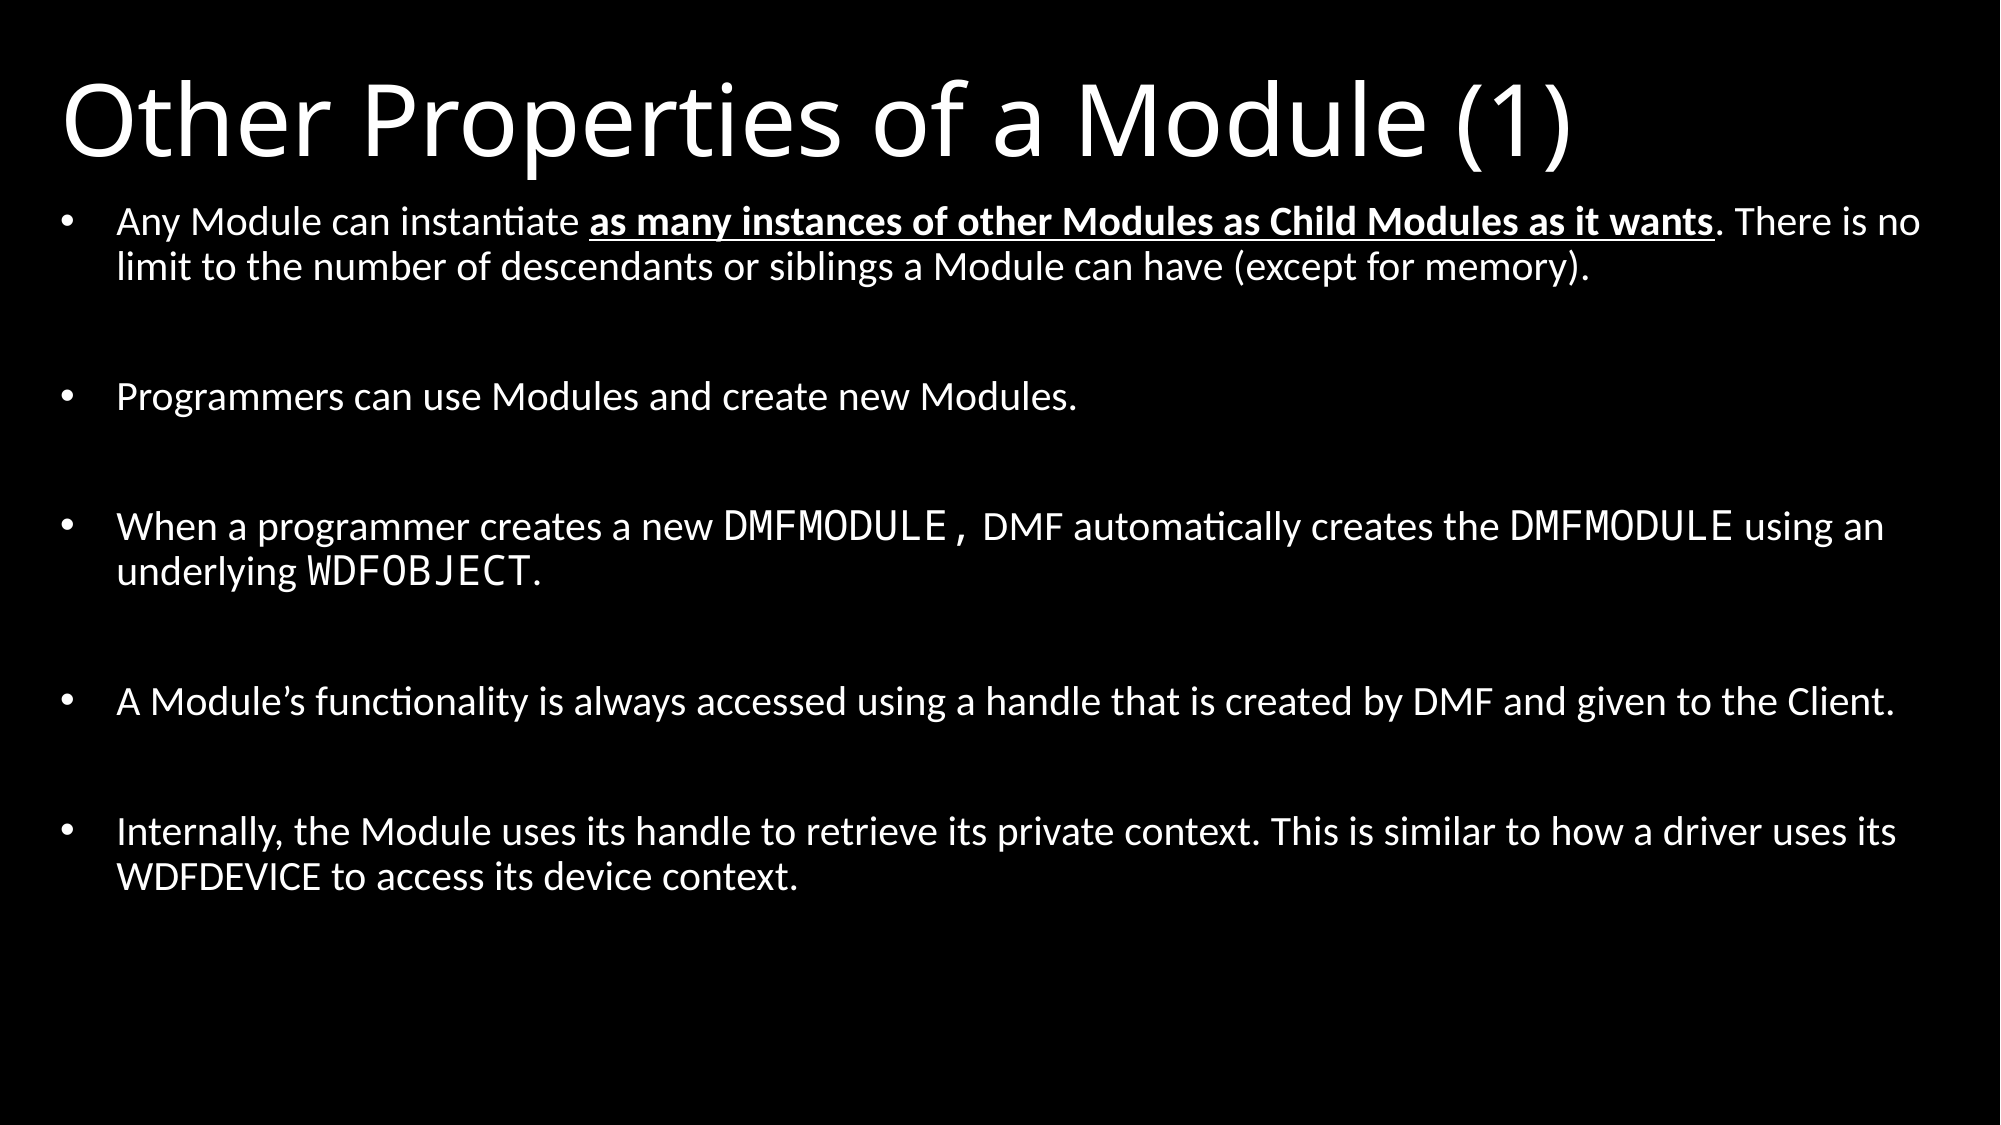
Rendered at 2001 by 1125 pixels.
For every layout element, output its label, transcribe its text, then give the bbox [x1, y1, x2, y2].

title Other Properties of a Module (1) [45, 48, 1996, 192]
list Any Module can instantiate as many instances of other Modules as Child Modules as it wants. There is no limit to the number of descendants or siblings a Module can have (except for memory). Programmers can use Modules and create new Modules. When a programmer creates a new DMFMODULE, DMF automatically creates the DMFMODULE using an underlying WDFOBJECT. A Module’s functionality is always accessed using a handle that is created by DMF and given to the Client. Internally, the Module uses its handle to retrieve its private context. This is similar to how a driver uses its WDFDEVICE to access its device context. [45, 192, 1996, 1106]
